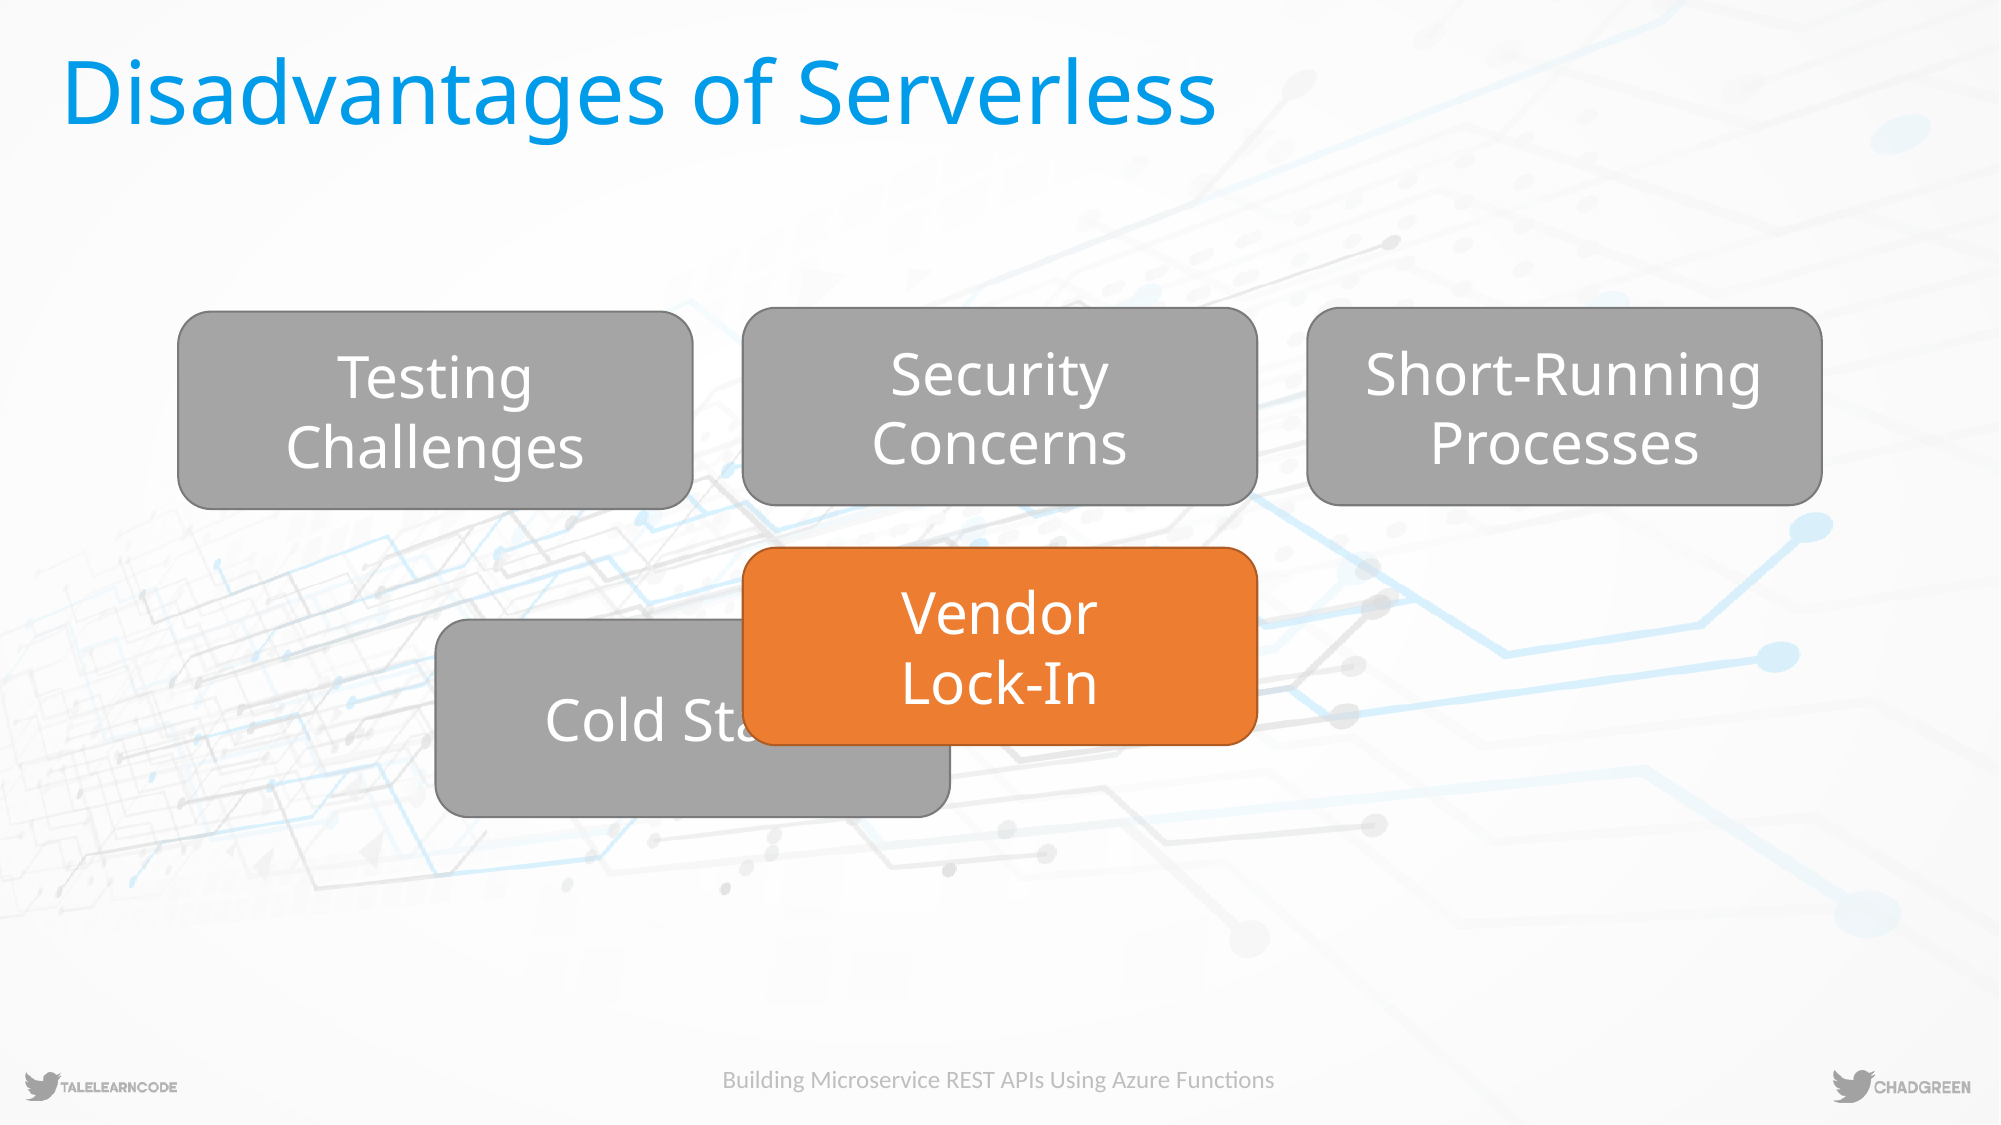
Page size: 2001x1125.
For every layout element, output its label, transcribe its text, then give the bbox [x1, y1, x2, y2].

text_box Vendor Lock-In [741, 546, 1259, 747]
text_box Security Concerns [741, 306, 1259, 507]
text_box Cold Starts [434, 618, 952, 819]
text_box Testing Challenges [177, 310, 694, 511]
title Disadvantages of Serverless [45, 40, 1952, 152]
text_box Short-Running Processes [1306, 306, 1823, 507]
